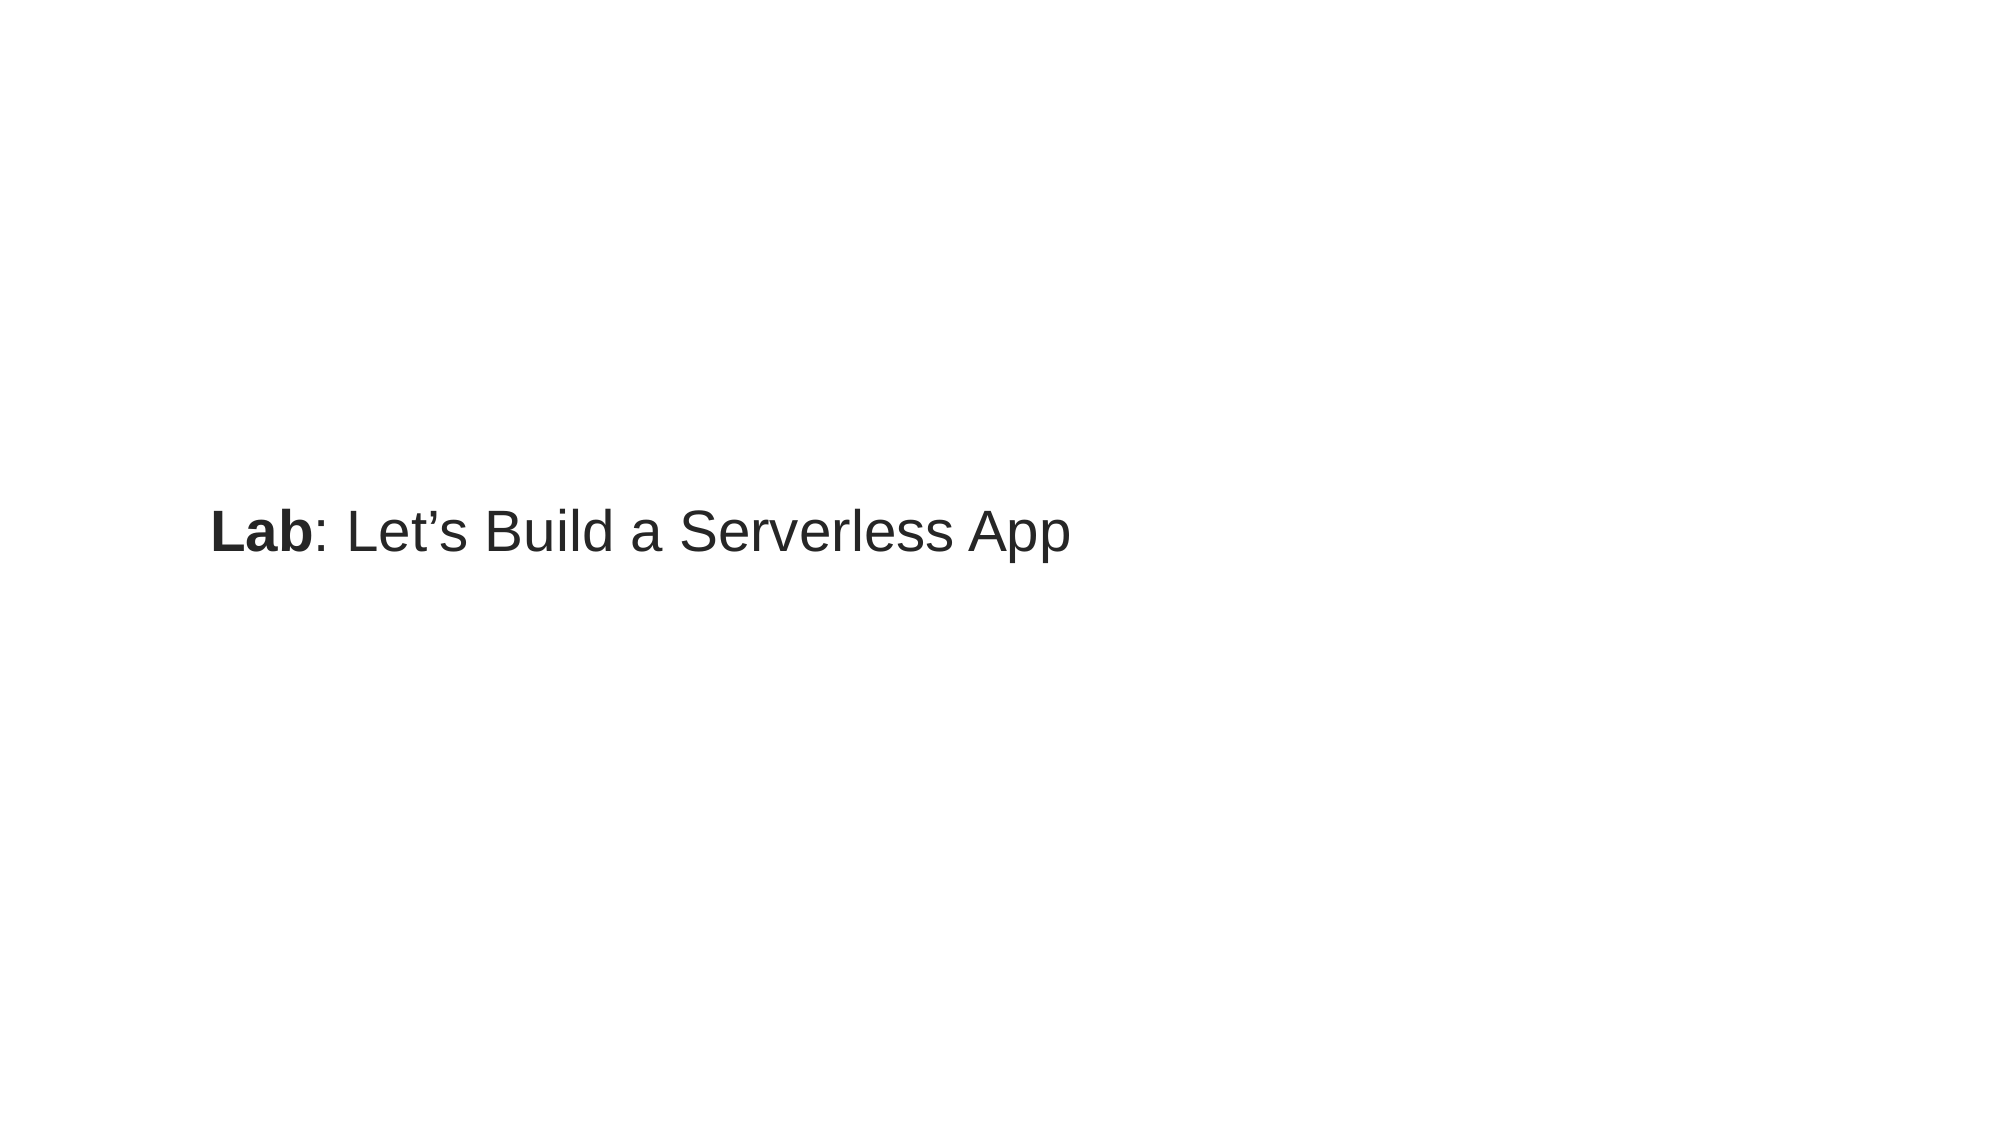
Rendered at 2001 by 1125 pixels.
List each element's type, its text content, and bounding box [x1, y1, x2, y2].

list Lab: Let’s Build a Serverless App [195, 96, 1880, 953]
